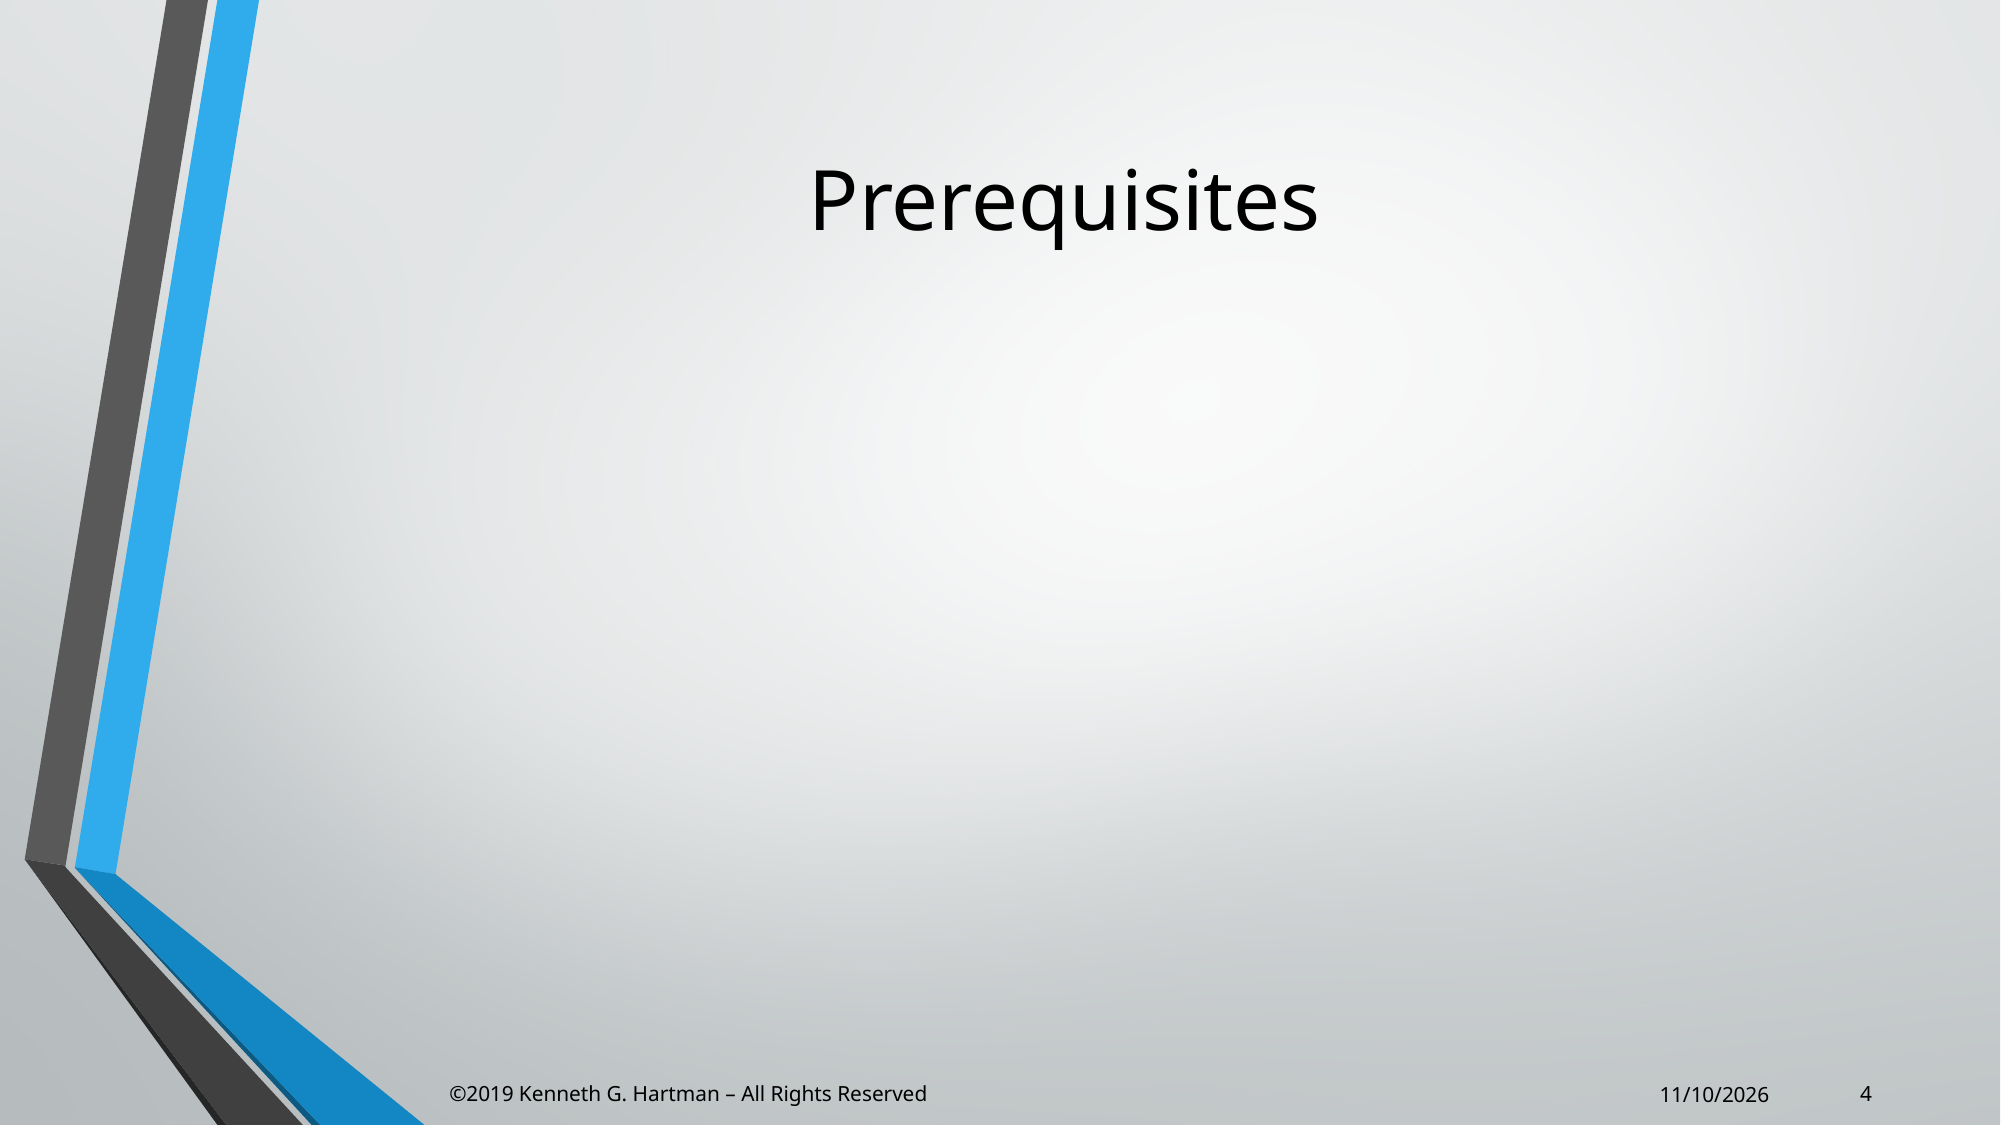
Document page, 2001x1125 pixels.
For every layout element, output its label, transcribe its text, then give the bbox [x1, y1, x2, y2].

slide_number 4 [1796, 1065, 1887, 1125]
title Prerequisites [243, 112, 1887, 281]
footer ©2019 Kenneth G. Hartman – All Rights Reserved [434, 1065, 1597, 1125]
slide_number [1597, 1066, 1784, 1125]
